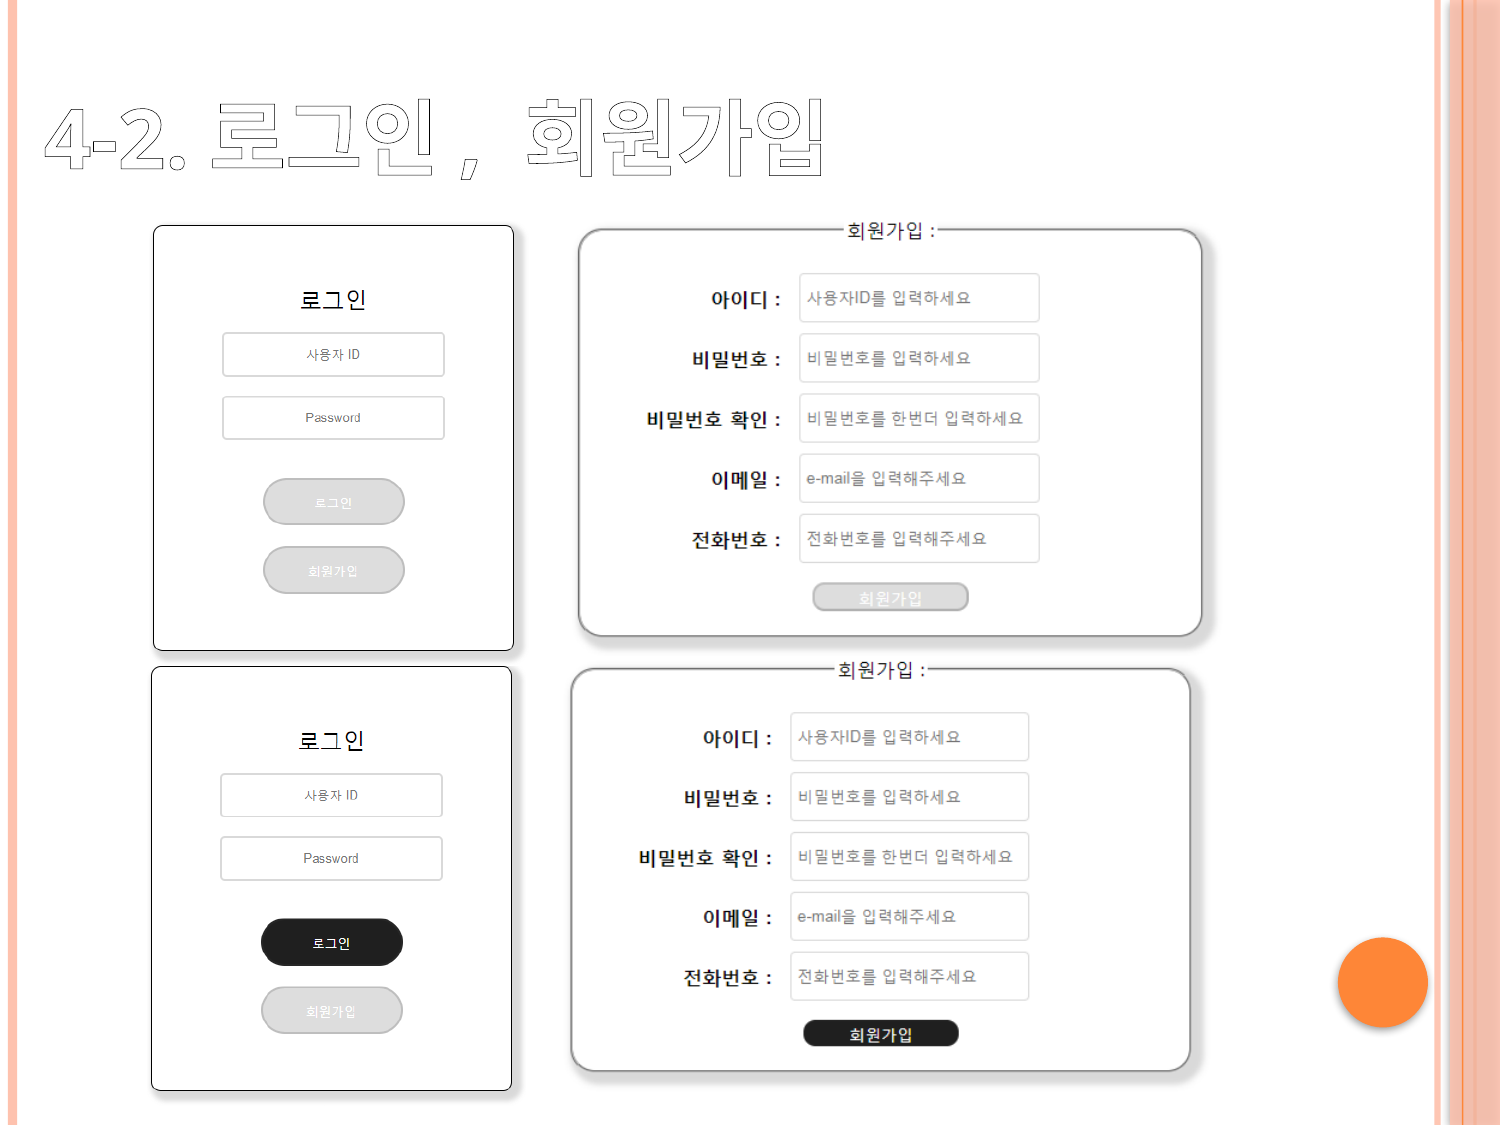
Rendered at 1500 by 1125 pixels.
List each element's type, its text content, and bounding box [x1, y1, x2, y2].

text_box 4-2.로그인, 회원가입 [28, 78, 845, 193]
picture [560, 219, 1225, 1100]
picture [146, 219, 530, 1107]
